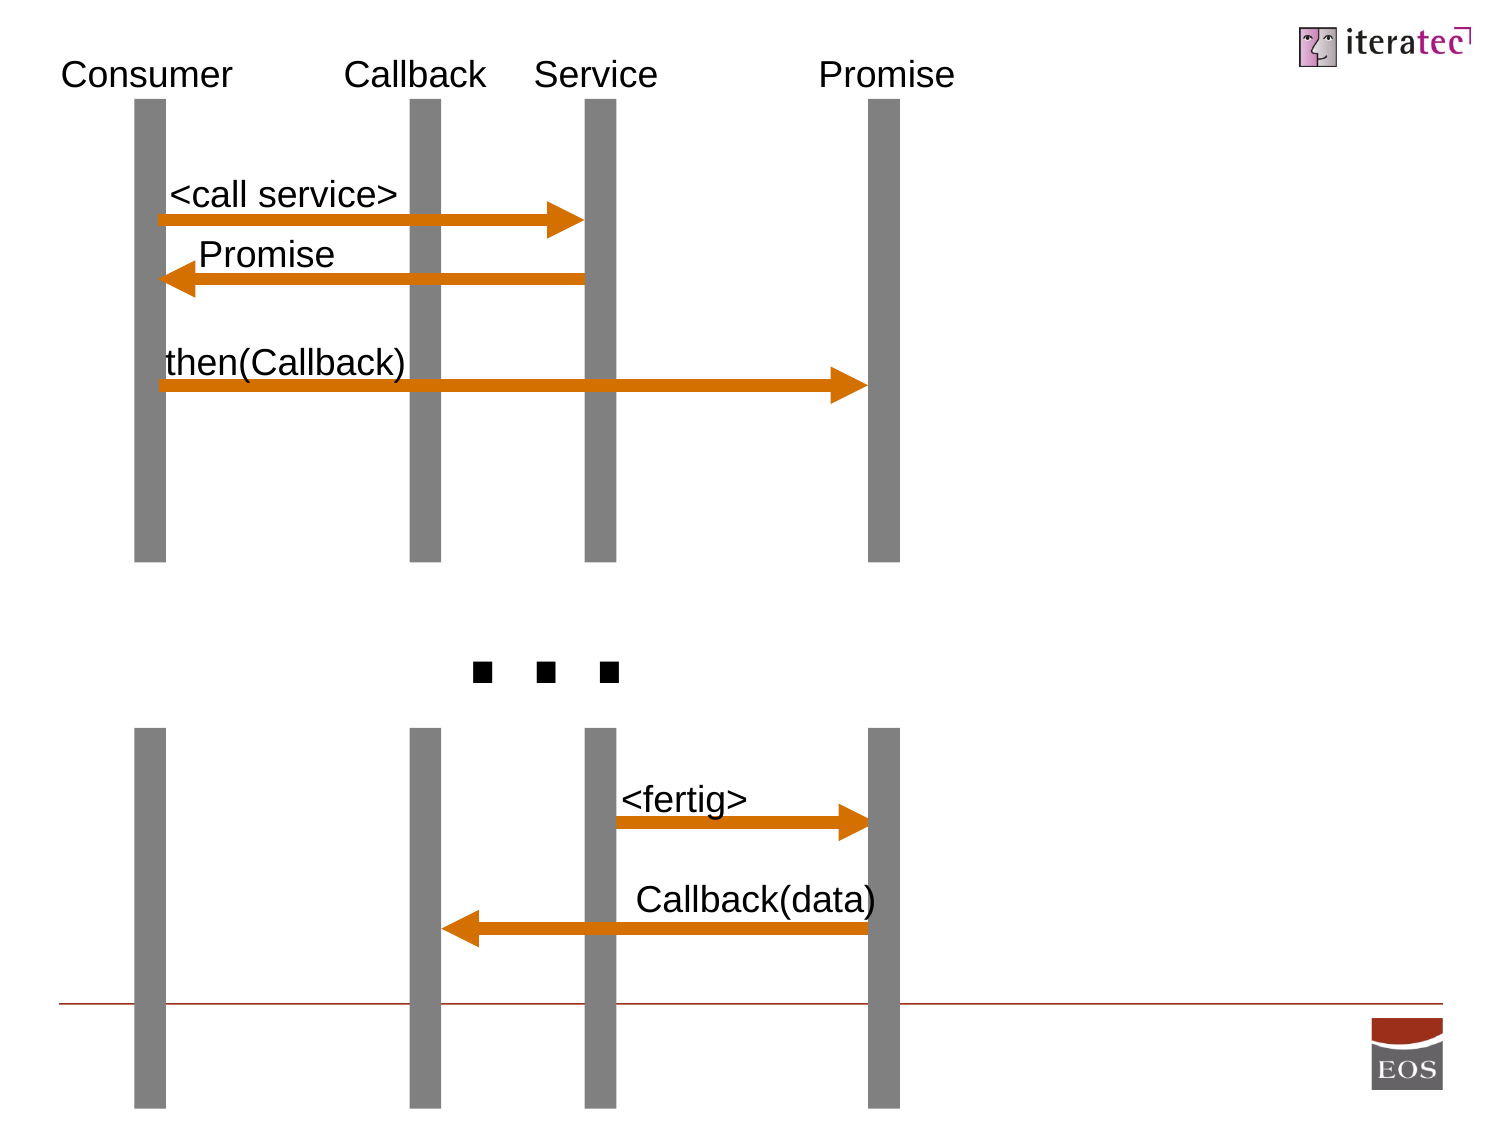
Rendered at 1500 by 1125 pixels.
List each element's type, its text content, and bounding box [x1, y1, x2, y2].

text_box [407, 228, 443, 273]
text_box [583, 938, 618, 1111]
text_box Callback(data) [620, 868, 892, 928]
text_box <fertig> [606, 767, 764, 828]
text_box [583, 393, 618, 476]
text_box Promise [183, 228, 351, 278]
text_box [407, 393, 443, 564]
text_box [132, 726, 168, 1111]
text_box <call service> [154, 162, 420, 223]
text_box [583, 731, 618, 922]
text_box Service [518, 42, 673, 103]
text_box [407, 287, 443, 379]
picture [1299, 26, 1471, 67]
text_box [866, 103, 902, 564]
text_box [866, 726, 902, 1111]
text_box [132, 103, 168, 564]
text_box [583, 103, 618, 379]
text_box then(Callback) [150, 330, 422, 391]
text_box Promise [803, 42, 971, 103]
text_box Consumer [45, 42, 248, 103]
text_box … [432, 476, 801, 731]
text_box Callback [328, 42, 502, 103]
text_box [407, 726, 443, 1111]
text_box [407, 103, 443, 214]
picture [1371, 1018, 1443, 1090]
